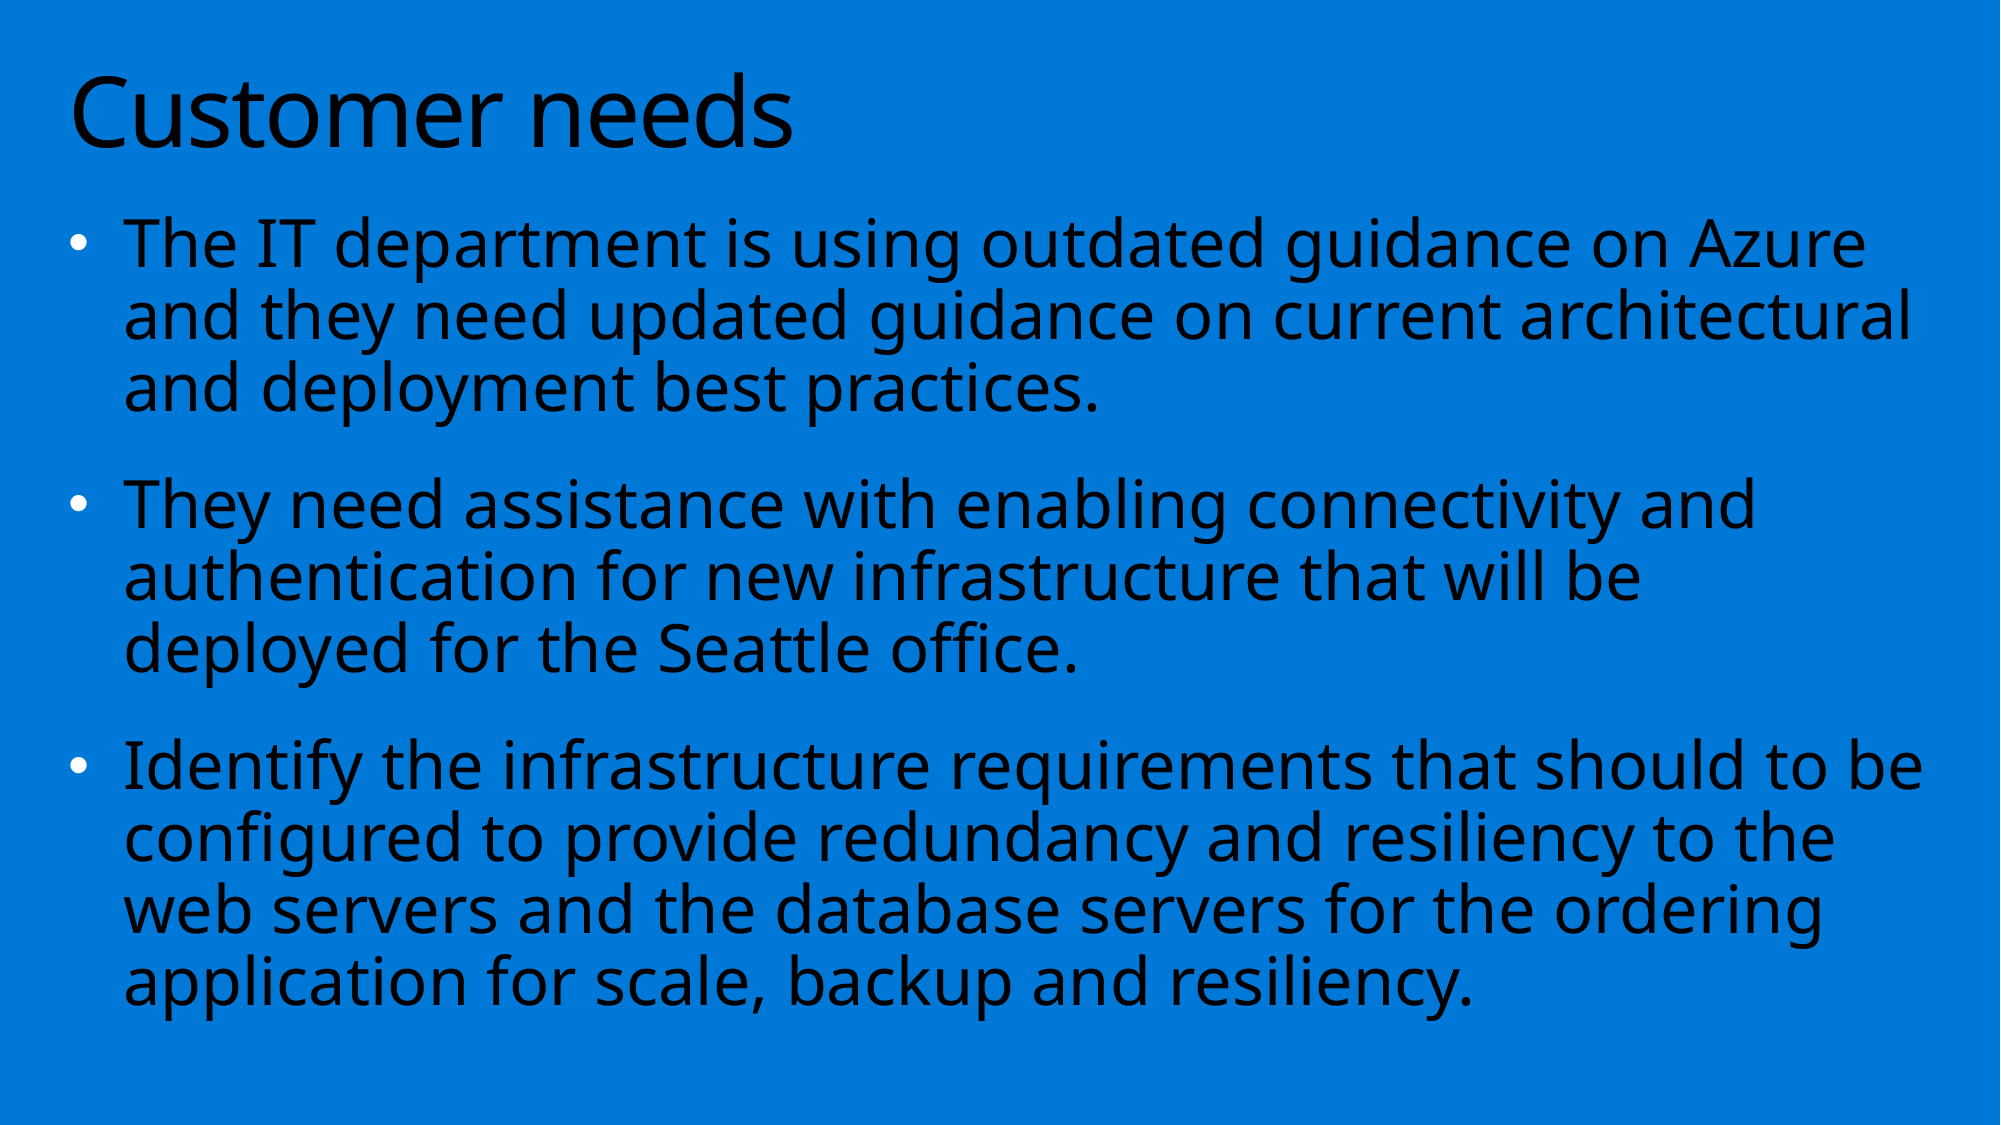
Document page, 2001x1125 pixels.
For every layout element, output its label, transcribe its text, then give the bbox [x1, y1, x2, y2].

list The IT department is using outdated guidance on Azure and they need updated guidance on current architectural and deployment best practices. They need assistance with enabling connectivity and authentication for new infrastructure that will be deployed for the Seattle office. Identify the infrastructure requirements that should to be configured to provide redundancy and resiliency to the web servers and the database servers for the ordering application for scale, backup and resiliency. [44, 196, 1956, 1125]
title Customer needs [44, 47, 1957, 196]
